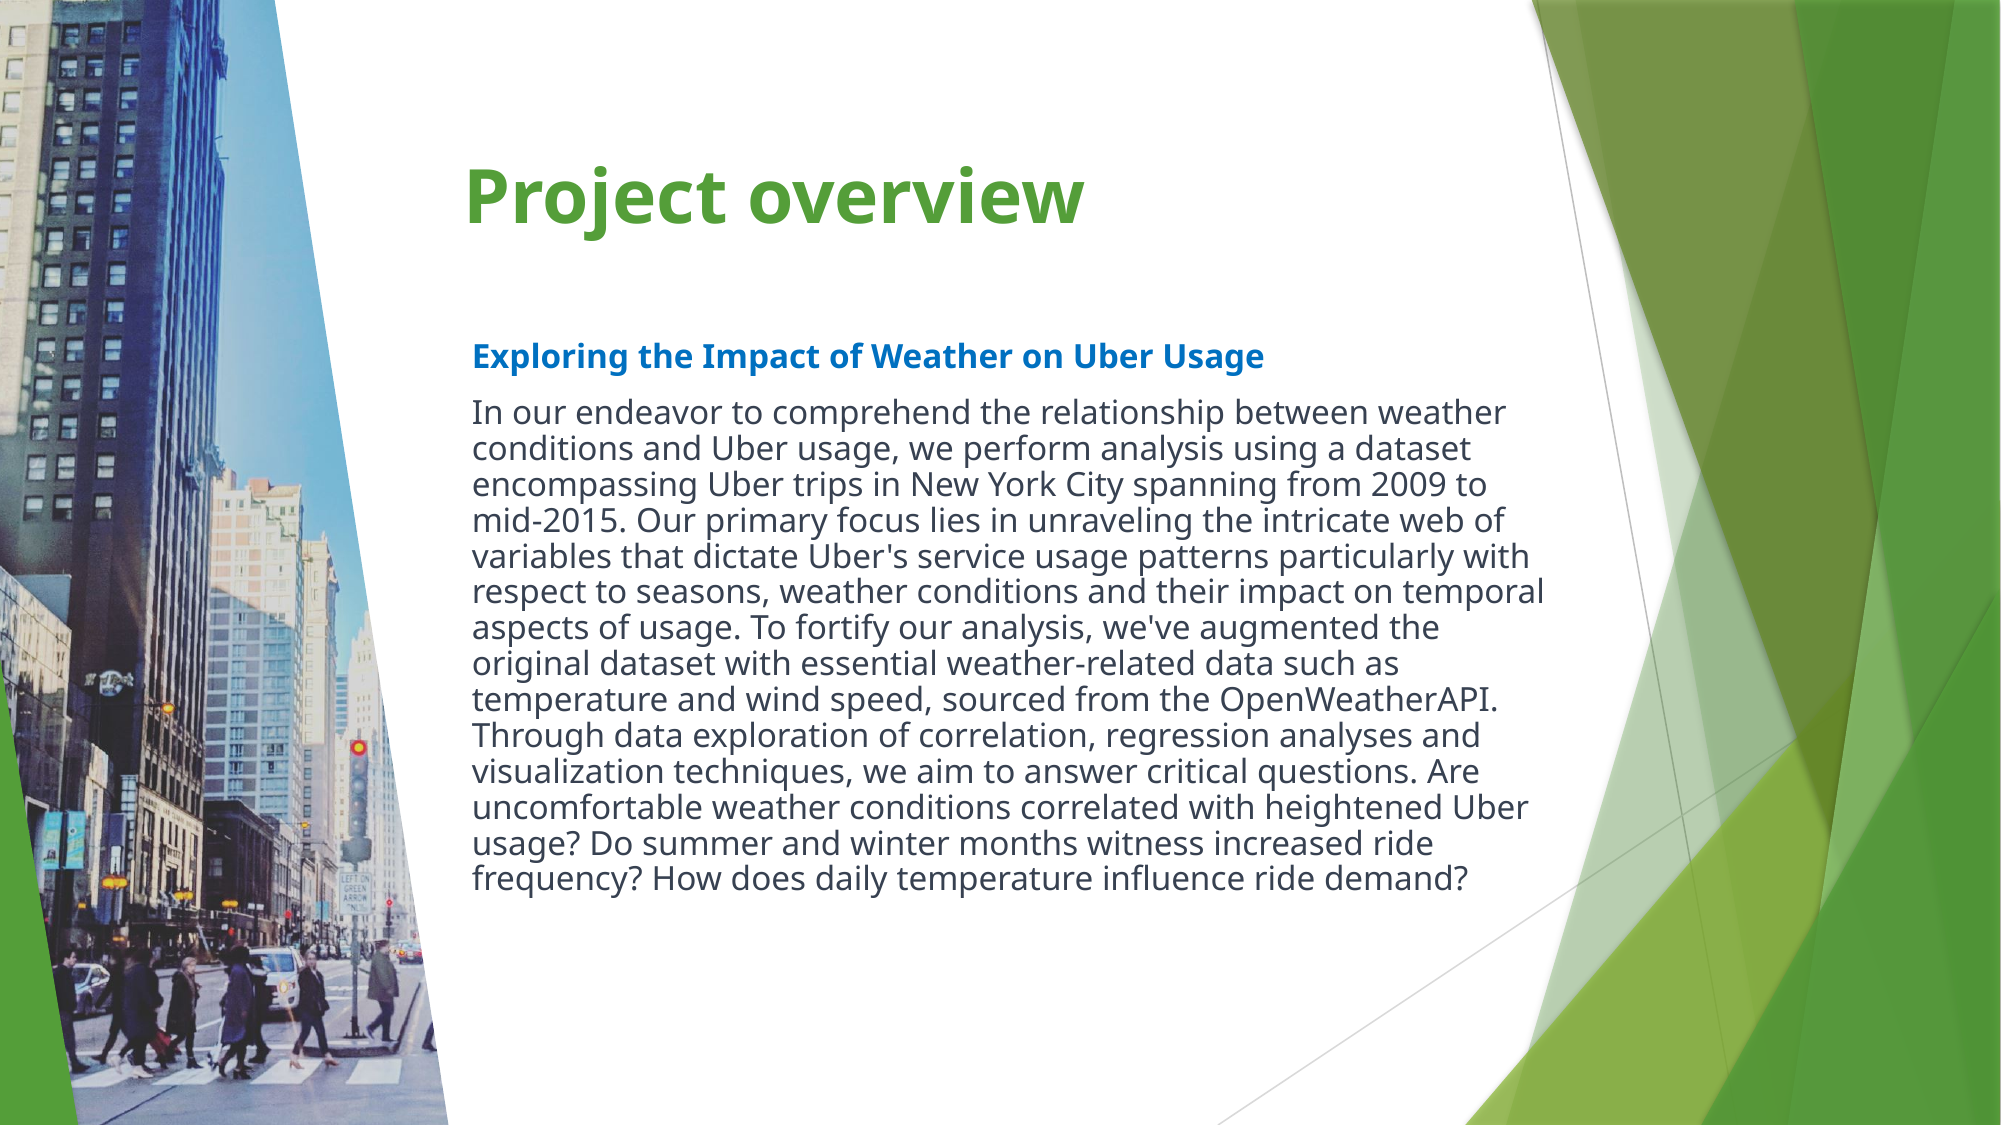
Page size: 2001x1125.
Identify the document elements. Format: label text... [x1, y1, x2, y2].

title Project overview [452, 140, 1503, 358]
list Exploring the Impact of Weather on Uber Usage In our endeavor to comprehend the relationship between weather conditions and Uber usage, we perform analysis using a dataset encompassing Uber trips in New York City spanning from 2009 to mid-2015. Our primary focus lies in unraveling the intricate web of variables that dictate Uber's service usage patterns particularly with respect to seasons, weather conditions and their impact on temporal aspects of usage. To fortify our analysis, we've augmented the original dataset with essential weather-related data such as temperature and wind speed, sourced from the OpenWeatherAPI. Through data exploration of correlation, regression analyses and visualization techniques, we aim to answer critical questions. Are uncomfortable weather conditions correlated with heightened Uber usage? Do summer and winter months witness increased ride frequency? How does daily temperature influence ride demand? [456, 271, 1570, 908]
picture [0, 0, 449, 1125]
